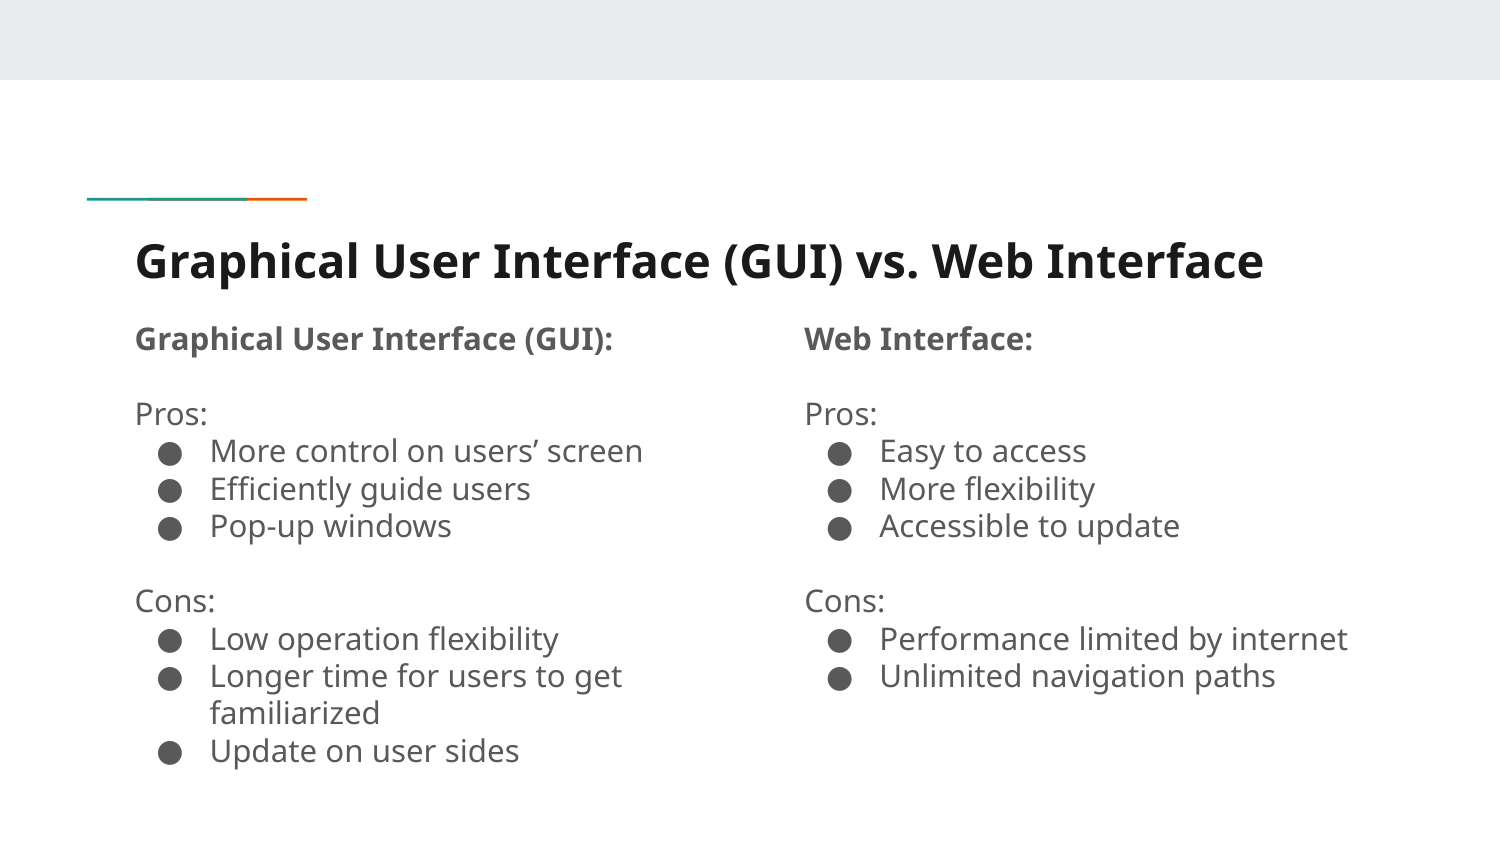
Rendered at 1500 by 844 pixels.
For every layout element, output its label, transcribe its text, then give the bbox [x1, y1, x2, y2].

title Graphical User Interface (GUI) vs. Web Interface [119, 216, 1381, 305]
list Graphical User Interface (GUI): Pros: More control on users’ screen Efficiently guide users Pop-up windows Cons: Low operation flexibility Longer time for users to get familiarized Update on user sides [119, 304, 712, 805]
list Web Interface: Pros: Easy to access More flexibility Accessible to update Cons: Performance limited by internet Unlimited navigation paths [789, 304, 1381, 805]
